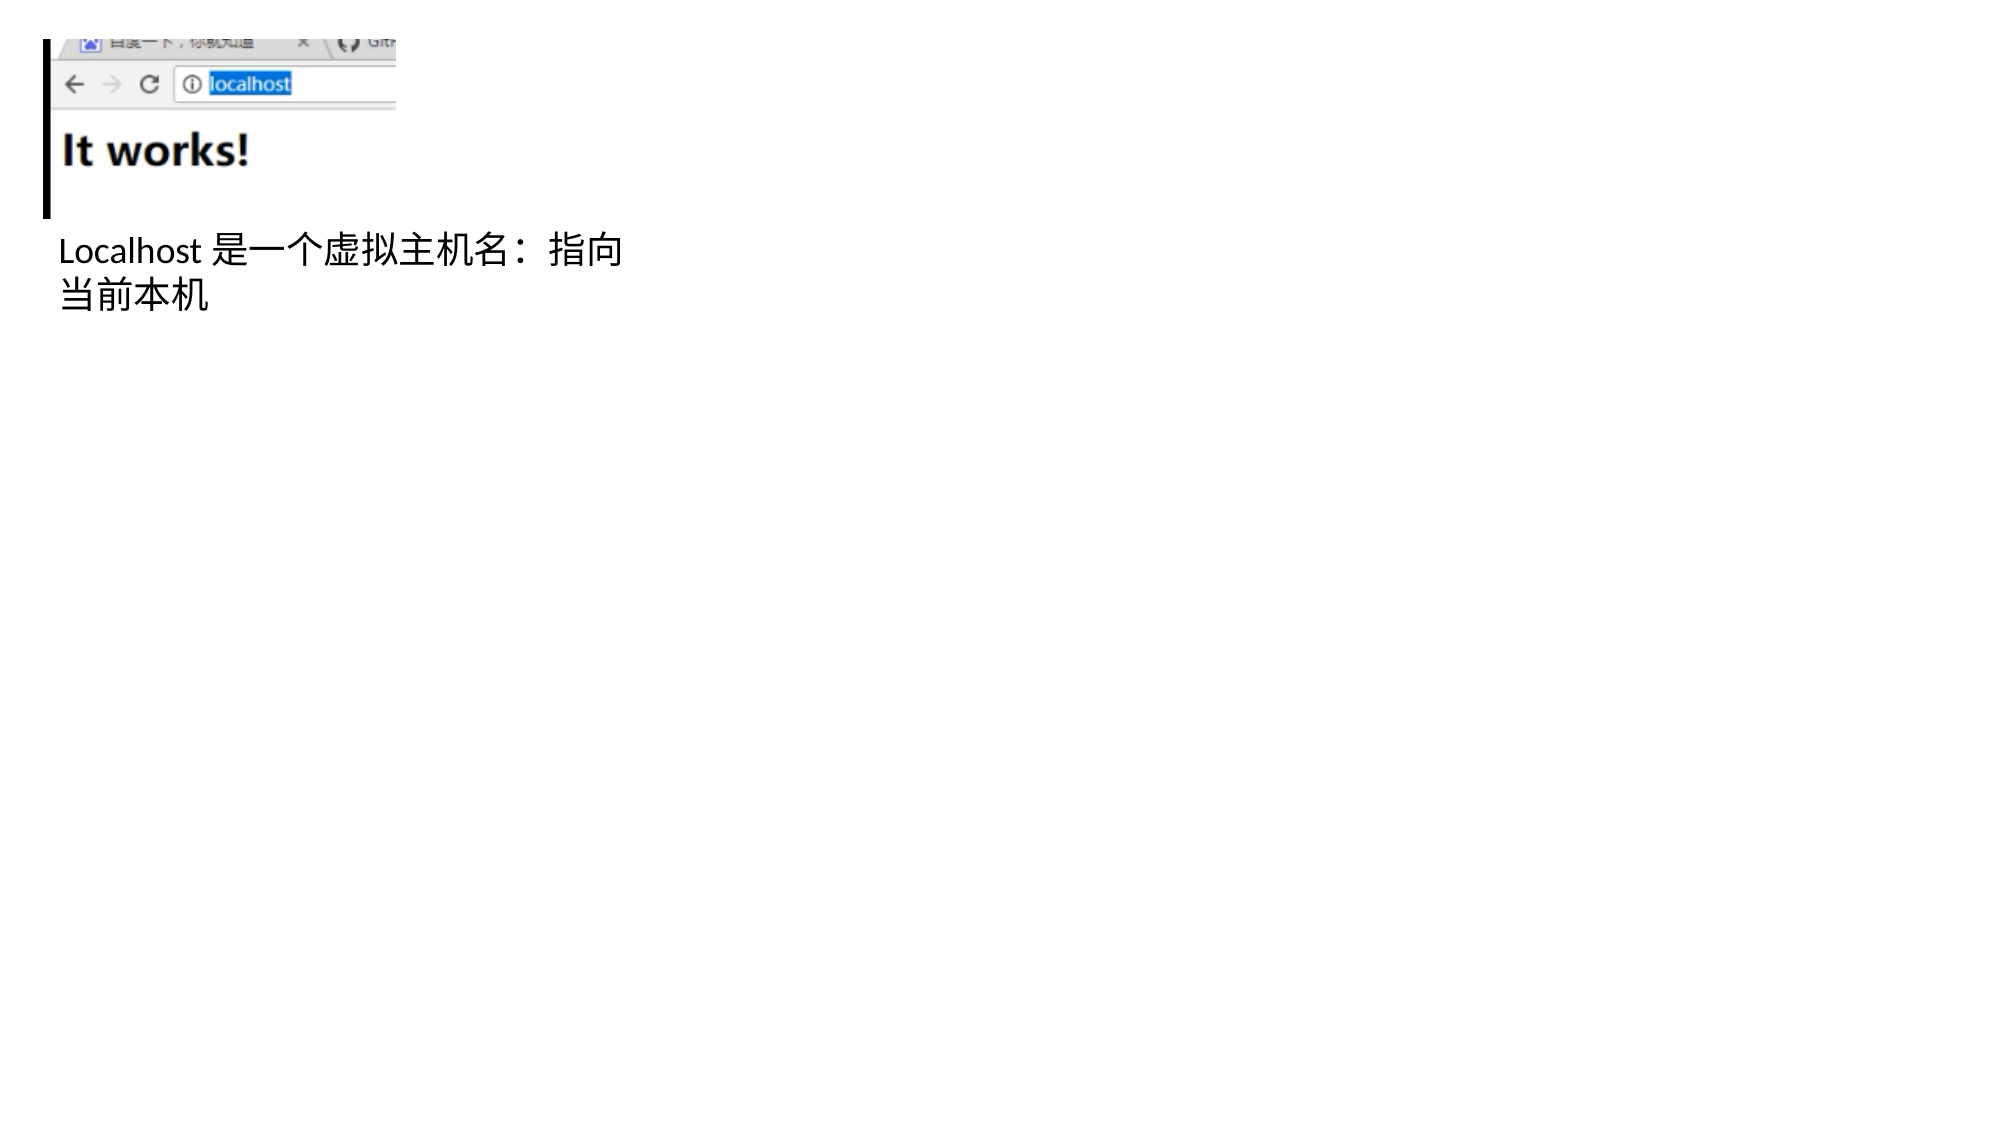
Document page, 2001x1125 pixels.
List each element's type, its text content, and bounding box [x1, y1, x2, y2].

picture [43, 39, 396, 219]
text_box Localhost是一个虚拟主机名：指向当前本机 [43, 218, 644, 324]
